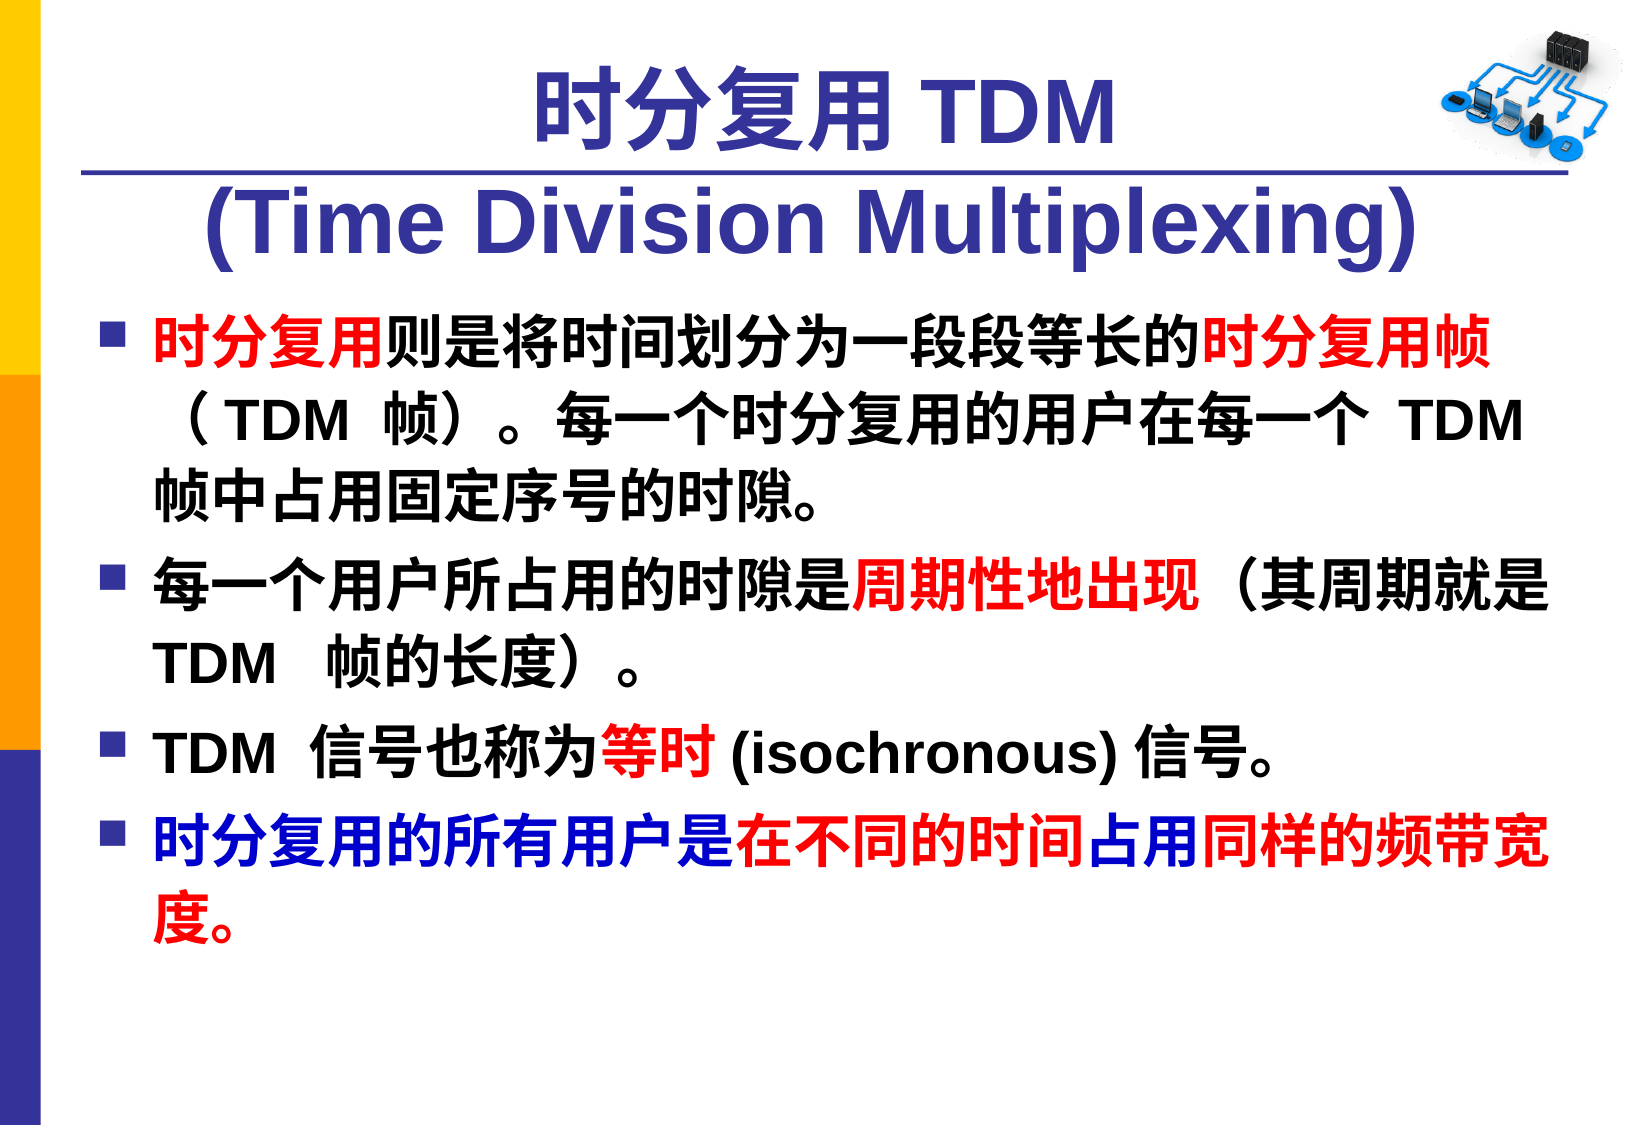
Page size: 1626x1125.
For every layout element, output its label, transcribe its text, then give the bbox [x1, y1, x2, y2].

picture [1569, 30, 1624, 165]
list 时分复用则是将时间划分为一段段等长的时分复用帧（TDM 帧）。每一个时分复用的用户在每一个 TDM 帧中占用固定序号的时隙。 每一个用户所占用的时隙是周期性地出现（其周期就是 TDM 帧的长度）。 TDM 信号也称为等时(isochronous)信号。 时分复用的所有用户是在不同的时间占用同样的频带宽度。 [81, 290, 1569, 1006]
title 时分复用TDM (Time Division Multiplexing) [81, 30, 1569, 279]
